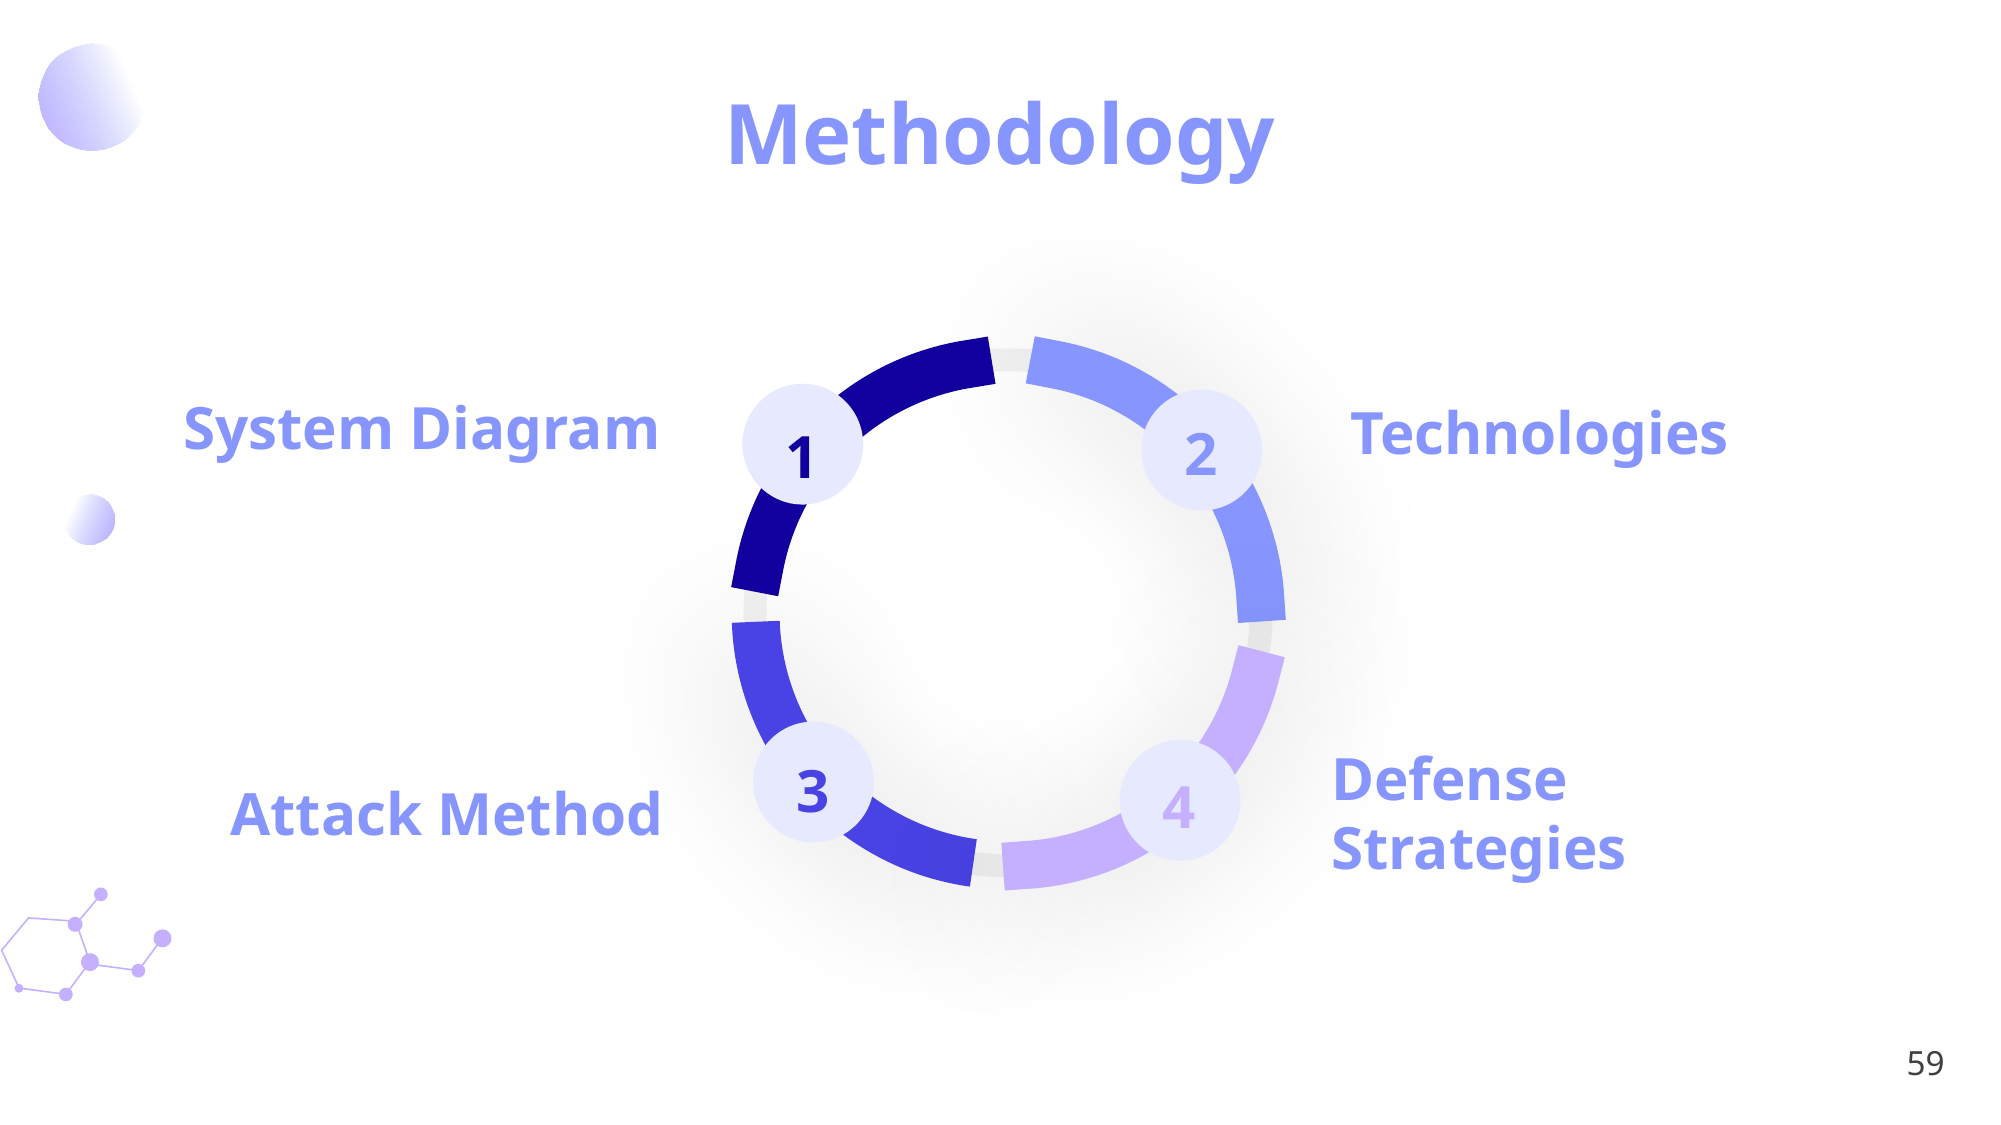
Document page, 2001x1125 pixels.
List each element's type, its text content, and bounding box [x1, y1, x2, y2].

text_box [2, 884, 171, 1005]
text_box Attack Method [154, 769, 678, 855]
text_box Technologies [1264, 388, 1744, 474]
text_box [63, 493, 115, 545]
text_box 1 [745, 398, 755, 498]
text_box Methodology [428, 73, 1572, 189]
text_box [38, 43, 146, 151]
text_box Defense Strategies [1316, 734, 1854, 889]
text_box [755, 359, 1264, 867]
text_box System Diagram [151, 383, 676, 469]
